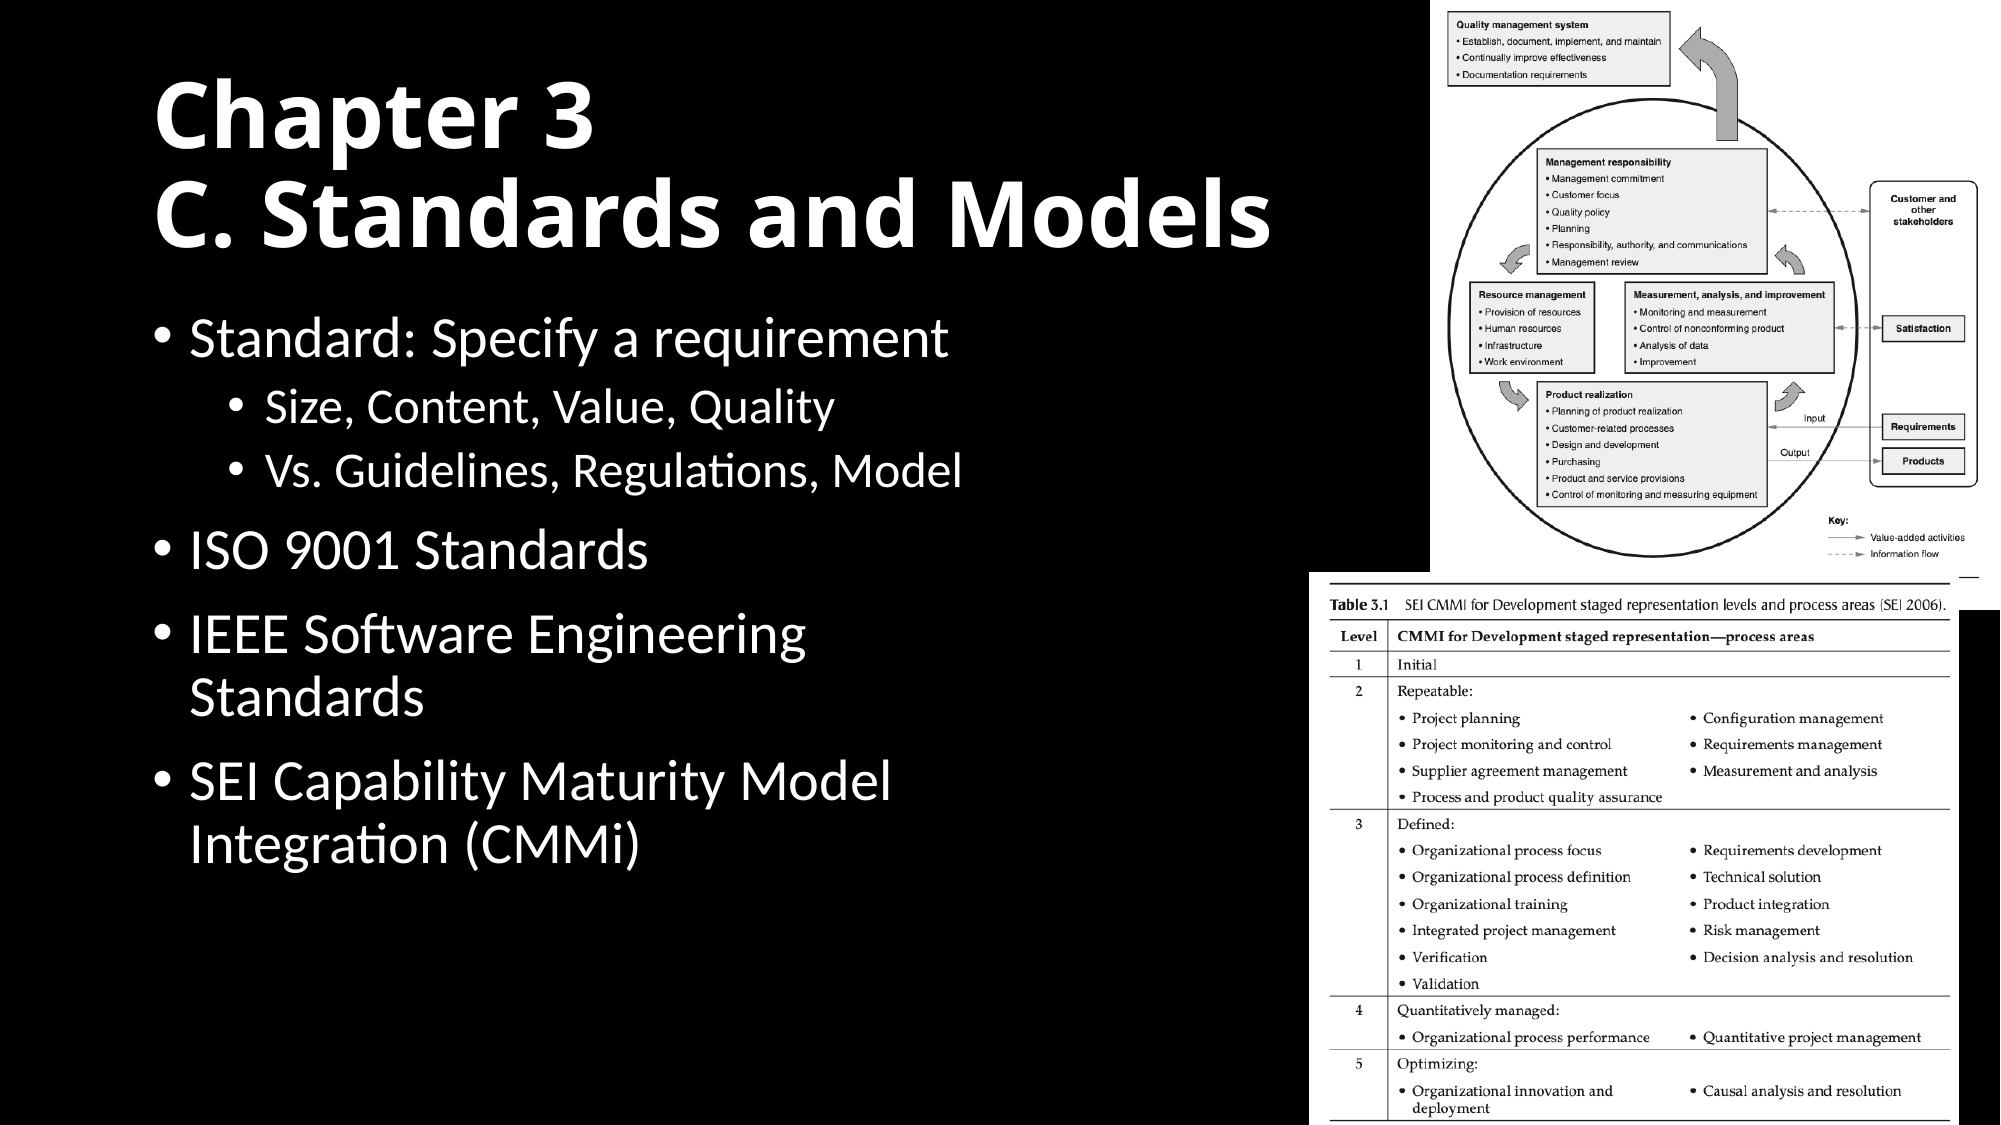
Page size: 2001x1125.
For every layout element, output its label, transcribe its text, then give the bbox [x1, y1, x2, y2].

list Standard: Specify a requirement Size, Content, Value, Quality Vs. Guidelines, Regulations, Model ISO 9001 Standards IEEE Software Engineering Standards SEI Capability Maturity Model Integration (CMMi) [137, 299, 988, 1014]
title Chapter 3 C. Standards and Models [137, 59, 1430, 278]
picture [1309, 0, 2000, 1125]
